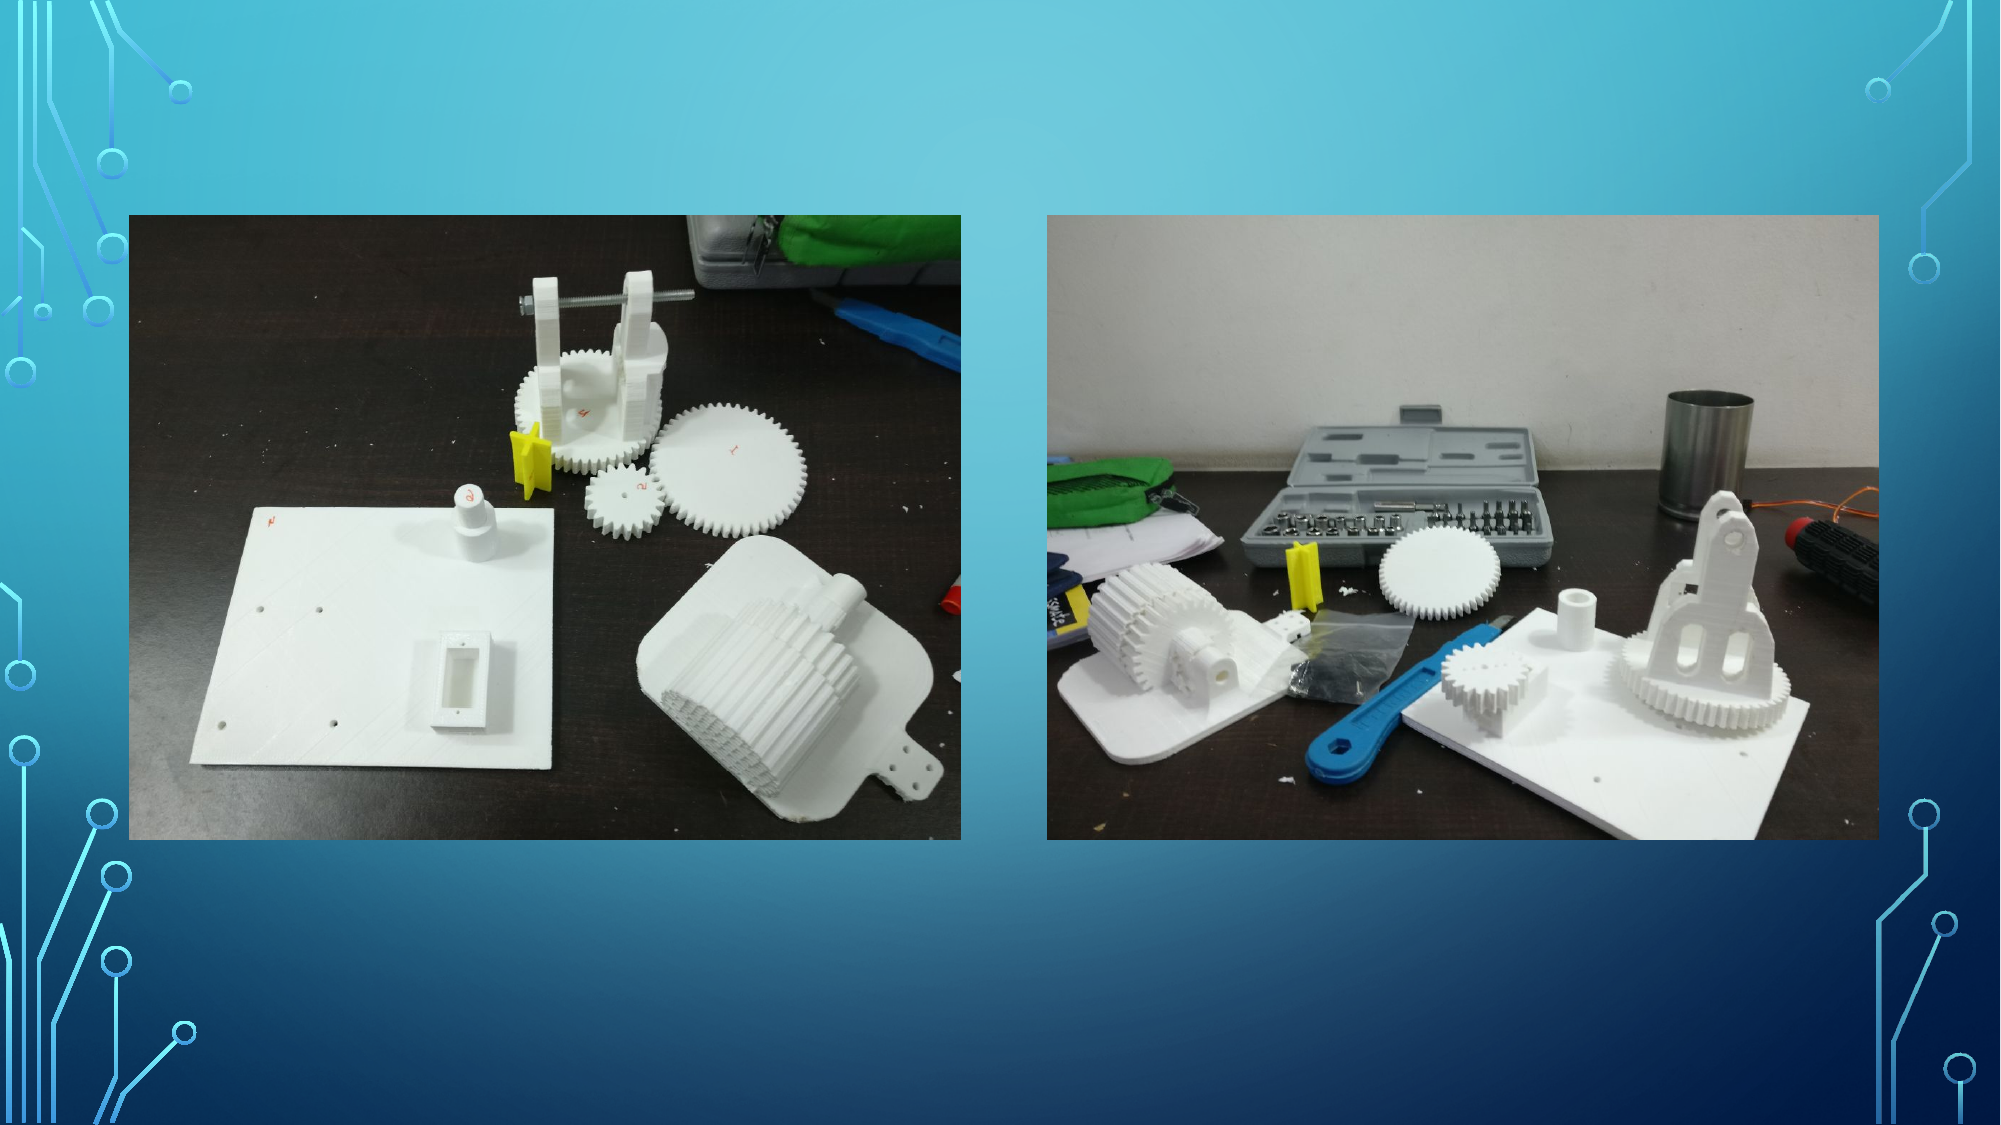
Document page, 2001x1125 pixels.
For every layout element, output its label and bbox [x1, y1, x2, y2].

picture [1047, 215, 1880, 840]
picture [128, 215, 961, 840]
